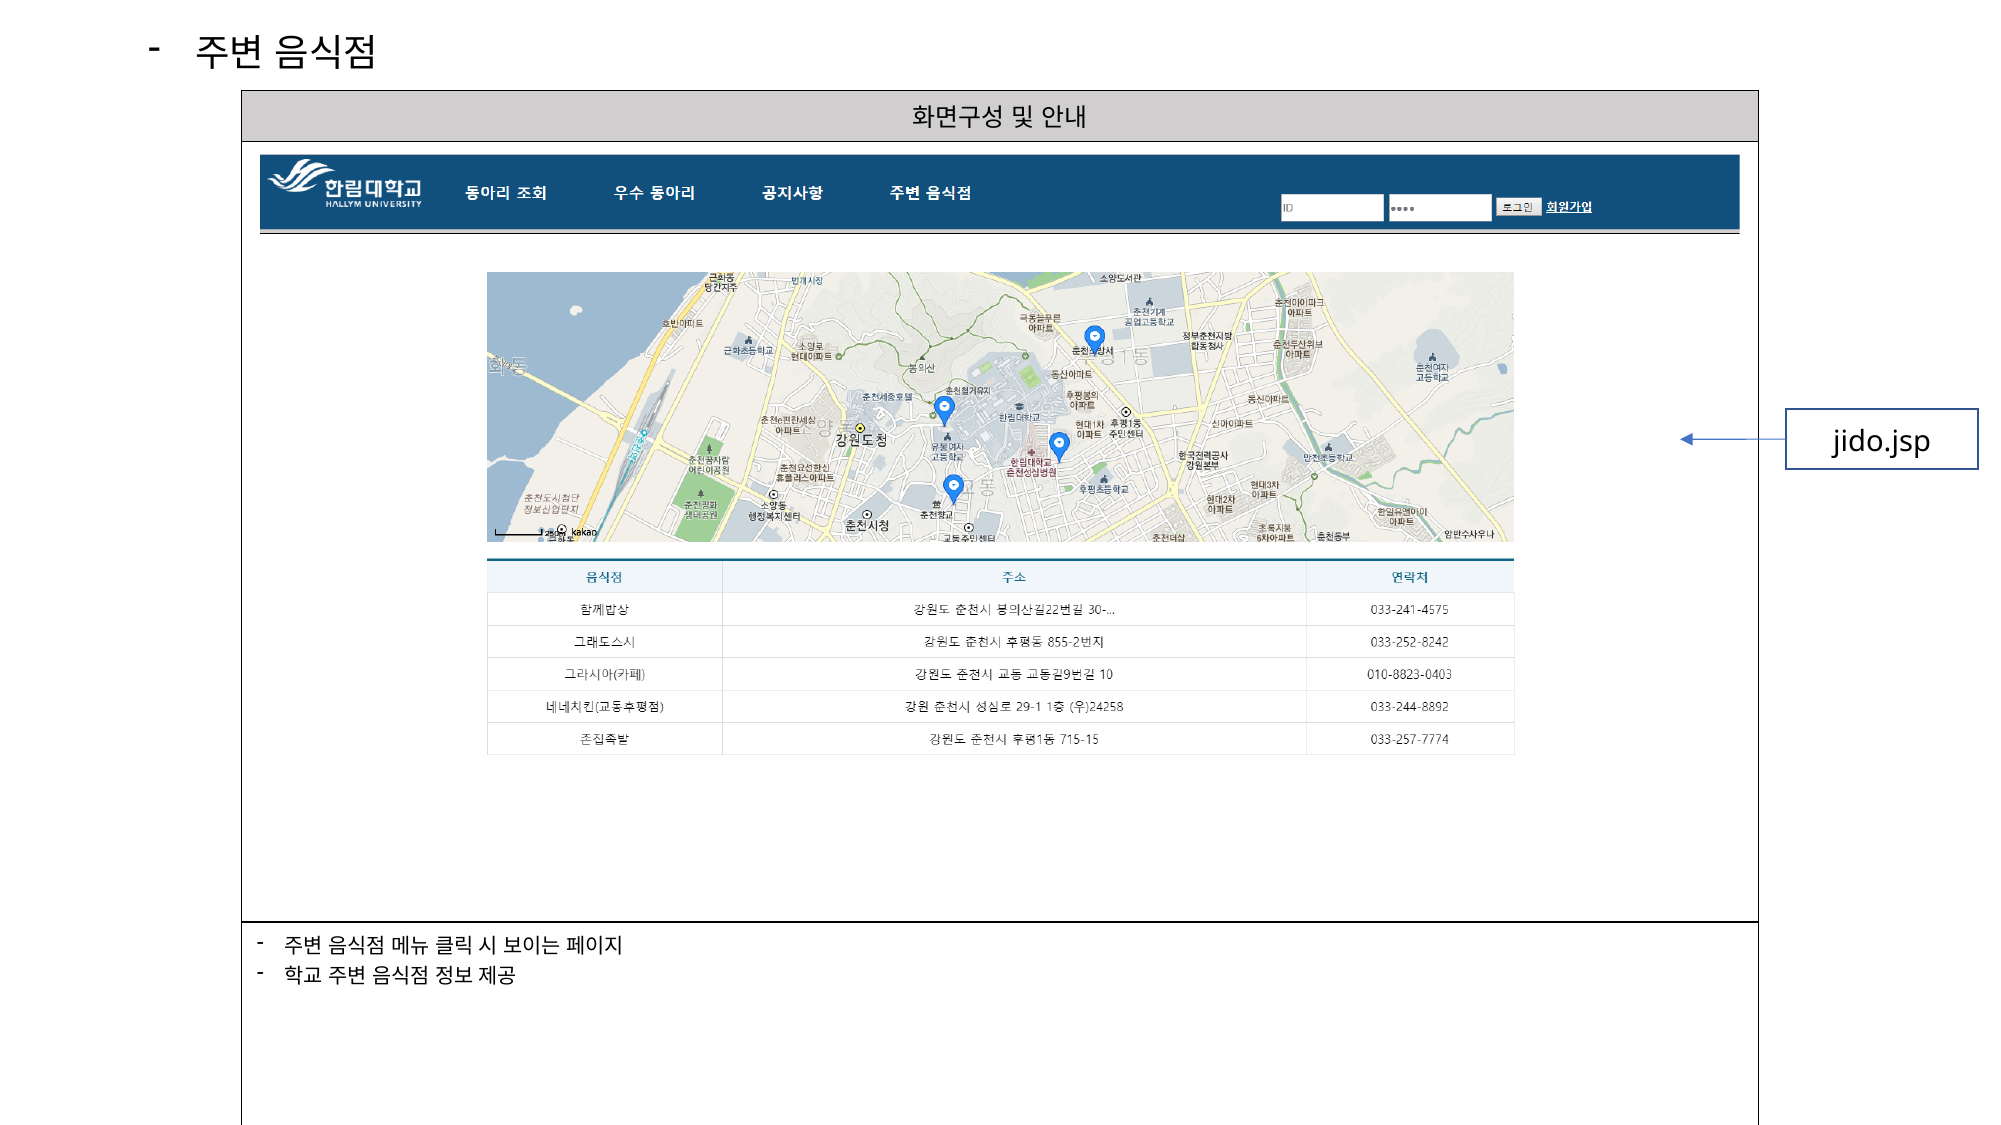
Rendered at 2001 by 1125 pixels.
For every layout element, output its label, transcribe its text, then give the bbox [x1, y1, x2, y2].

table_cell [242, 142, 1758, 921]
text_box jido.jsp [1785, 408, 1979, 470]
table_cell 주변 음식점 메뉴 클릭 시 보이는 페이지 학교 주변 음식점 정보 제공 [242, 923, 1758, 1125]
text_box 주변 음식점 [133, 21, 538, 82]
picture [260, 154, 1740, 902]
table_header 화면구성 및 안내 [242, 91, 1758, 141]
